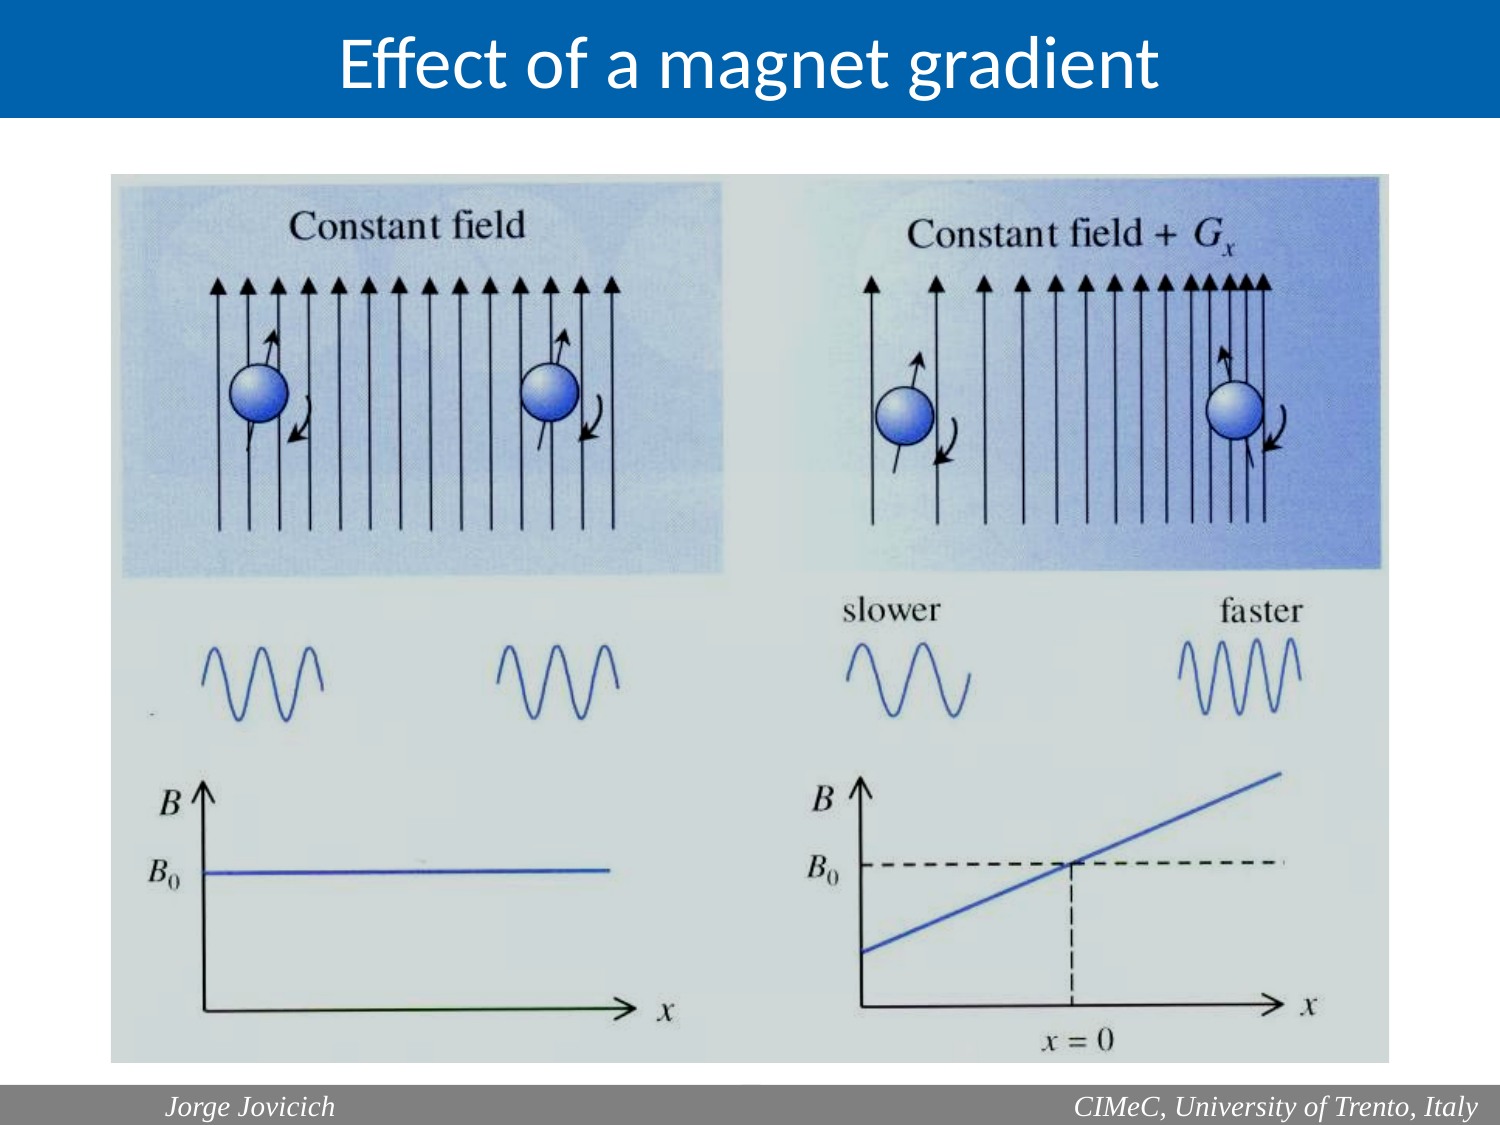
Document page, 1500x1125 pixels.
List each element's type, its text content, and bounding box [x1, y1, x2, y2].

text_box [110, 174, 1390, 1063]
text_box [0, 1084, 1500, 1125]
text_box Effect of a magnet gradient [0, 0, 1500, 120]
